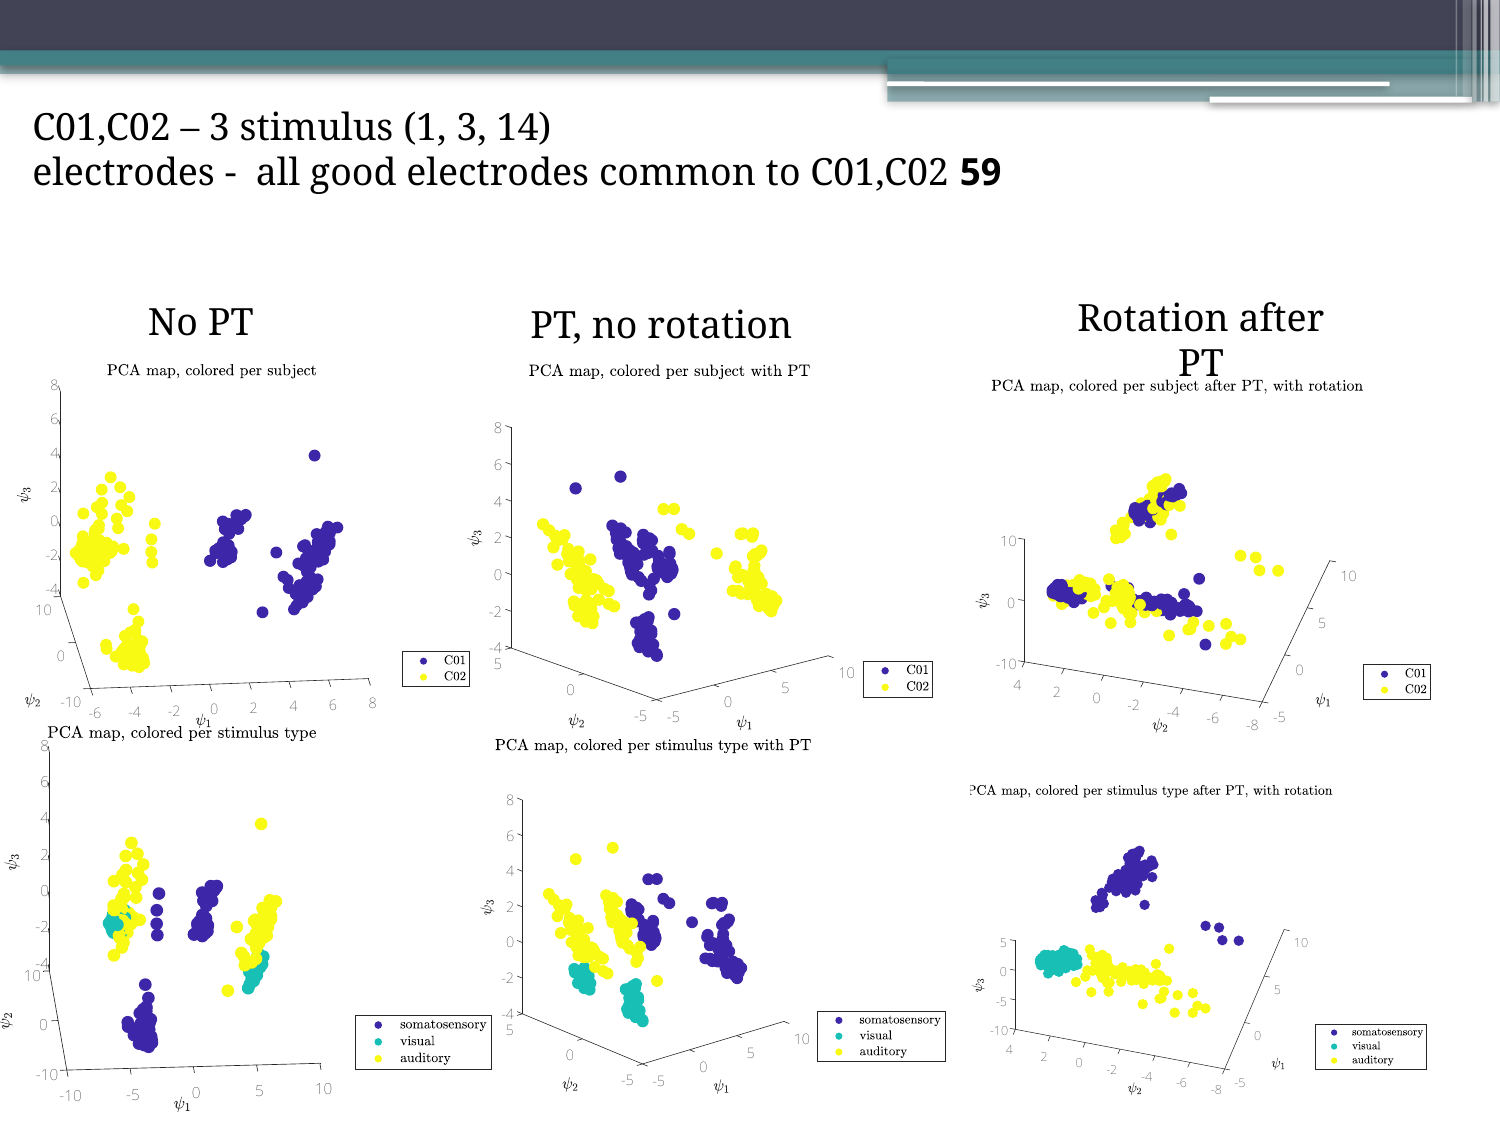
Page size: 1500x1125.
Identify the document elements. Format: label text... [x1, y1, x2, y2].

text_box No PT [53, 290, 349, 351]
text_box PT, no rotation [513, 293, 810, 351]
text_box C01,C02 – 3 stimulus (1, 3, 14) 59 electrodes - all good electrodes common to C01,C02 [17, 96, 1046, 201]
text_box Rotation after PT [1037, 286, 1365, 367]
picture [0, 354, 1470, 1115]
